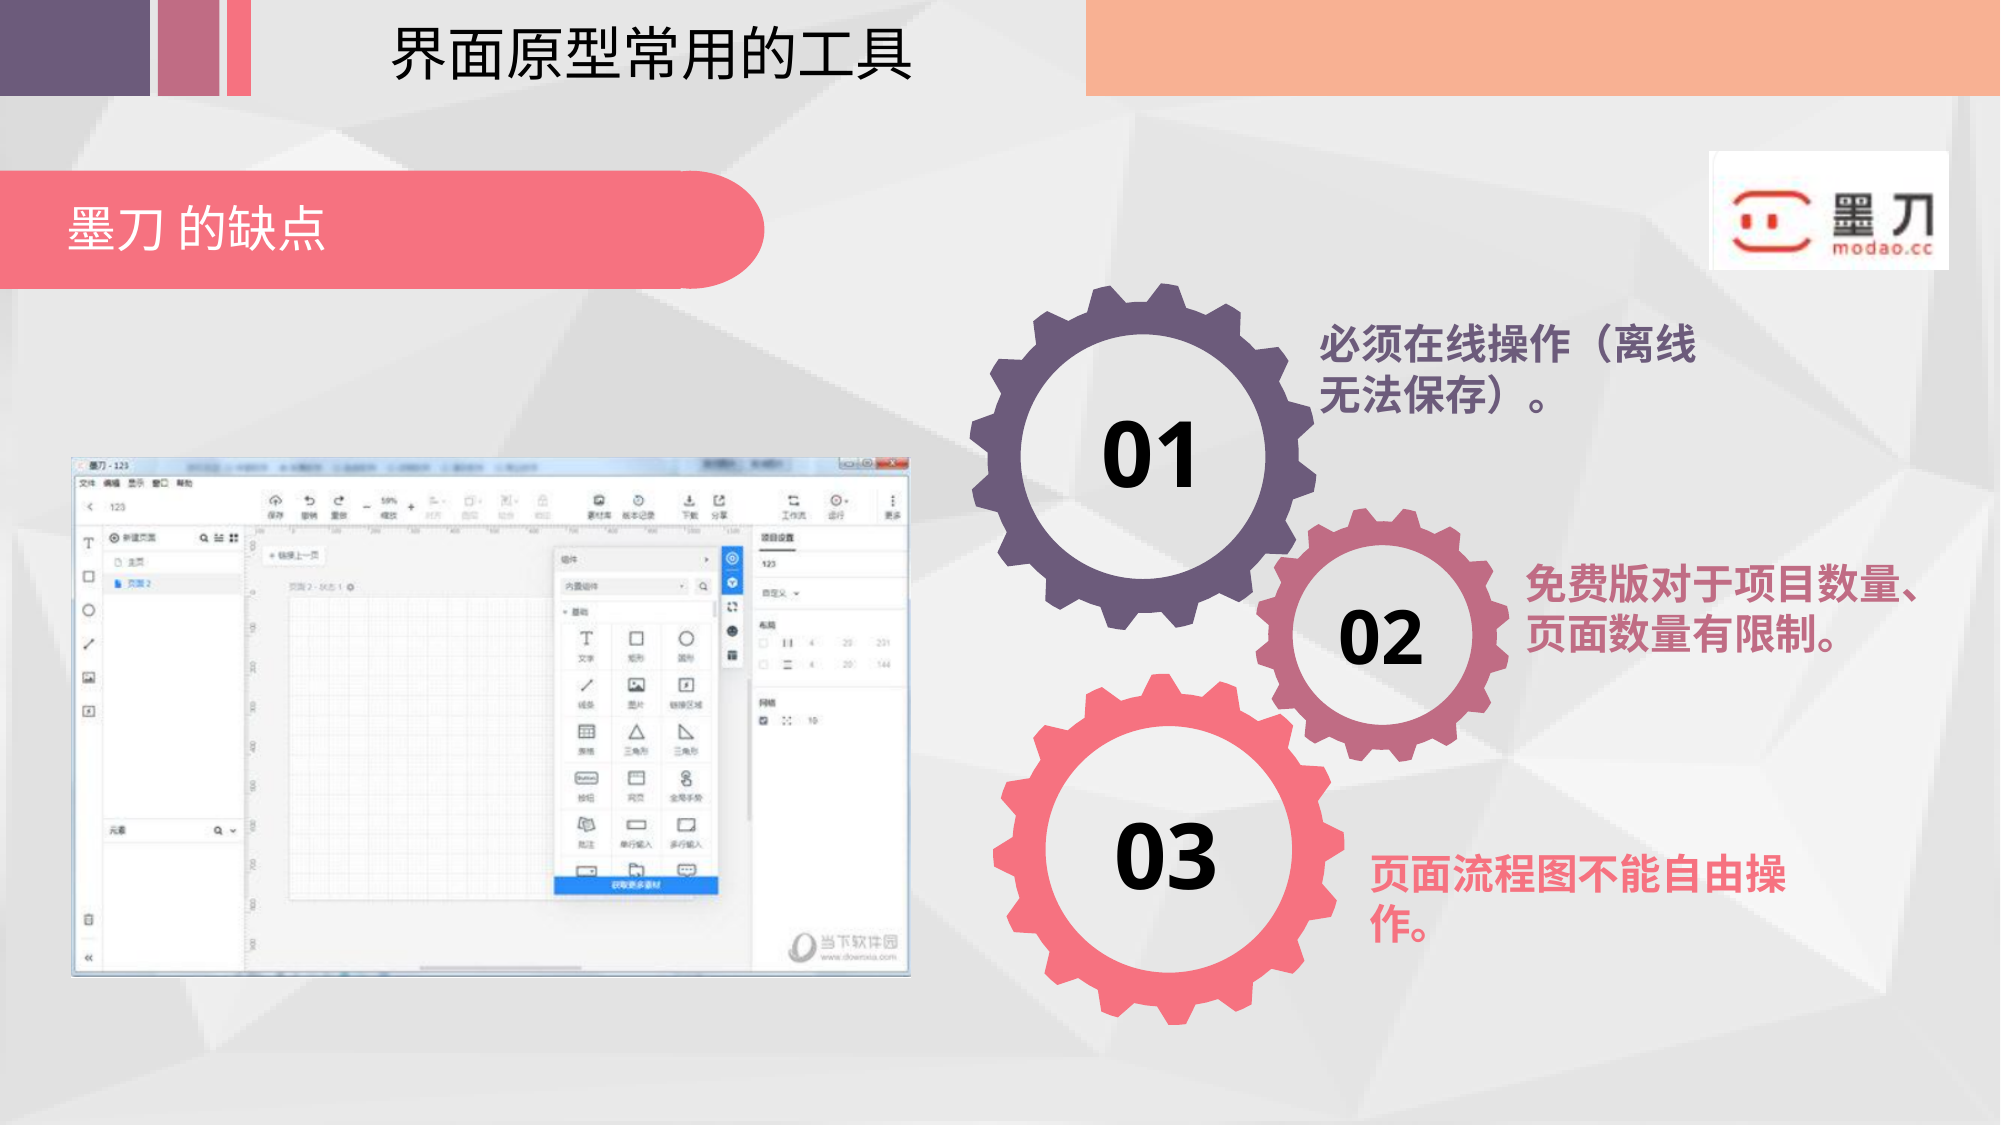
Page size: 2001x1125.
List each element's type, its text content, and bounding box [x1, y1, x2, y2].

text_box [157, 0, 220, 96]
text_box [969, 283, 1317, 631]
text_box 02 [1323, 581, 1439, 687]
text_box 免费版对于项目数量、页面数量有限制。 [1510, 550, 1990, 666]
text_box 03 [1099, 790, 1243, 916]
picture [0, 0, 2001, 1125]
text_box [227, 0, 251, 96]
text_box 01 [1086, 387, 1222, 513]
text_box 页面流程图不能自由操作。 [1354, 840, 1804, 1004]
text_box 界面原型常用的工具 [375, 9, 962, 95]
text_box 墨刀 的缺点 [51, 189, 825, 325]
text_box [0, 170, 744, 289]
text_box [993, 673, 1345, 1025]
text_box 必须在线操作（离线无法保存）。 [1305, 310, 1713, 426]
text_box [1086, 0, 2000, 96]
text_box [0, 0, 150, 96]
text_box [1255, 508, 1510, 762]
